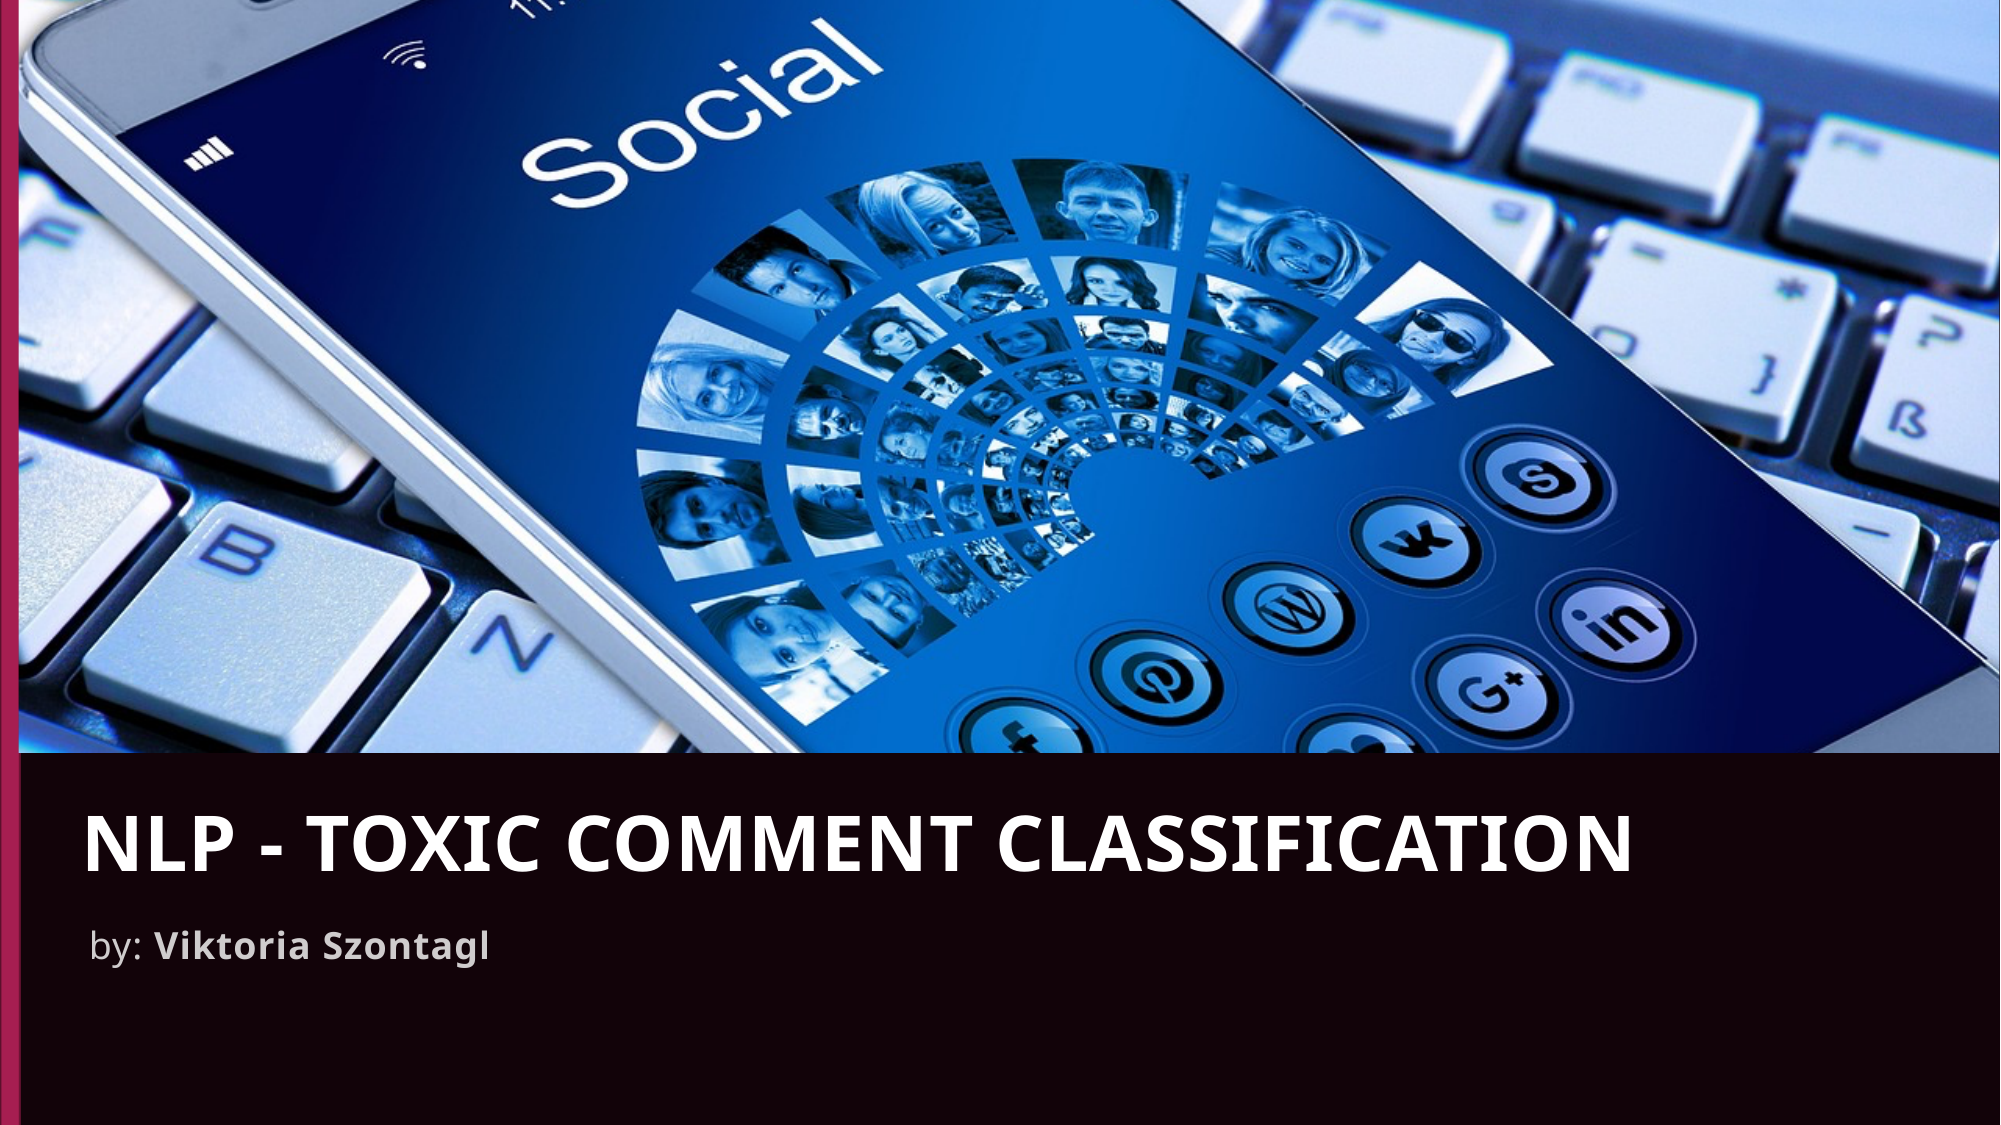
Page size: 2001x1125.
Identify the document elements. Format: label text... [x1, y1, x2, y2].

text_box NLP - TOXIC COMMENT CLASSIFICATION [81, 810, 2000, 871]
picture [0, 0, 2000, 1125]
text_box by: Viktoria Szontagh [88, 928, 2000, 961]
